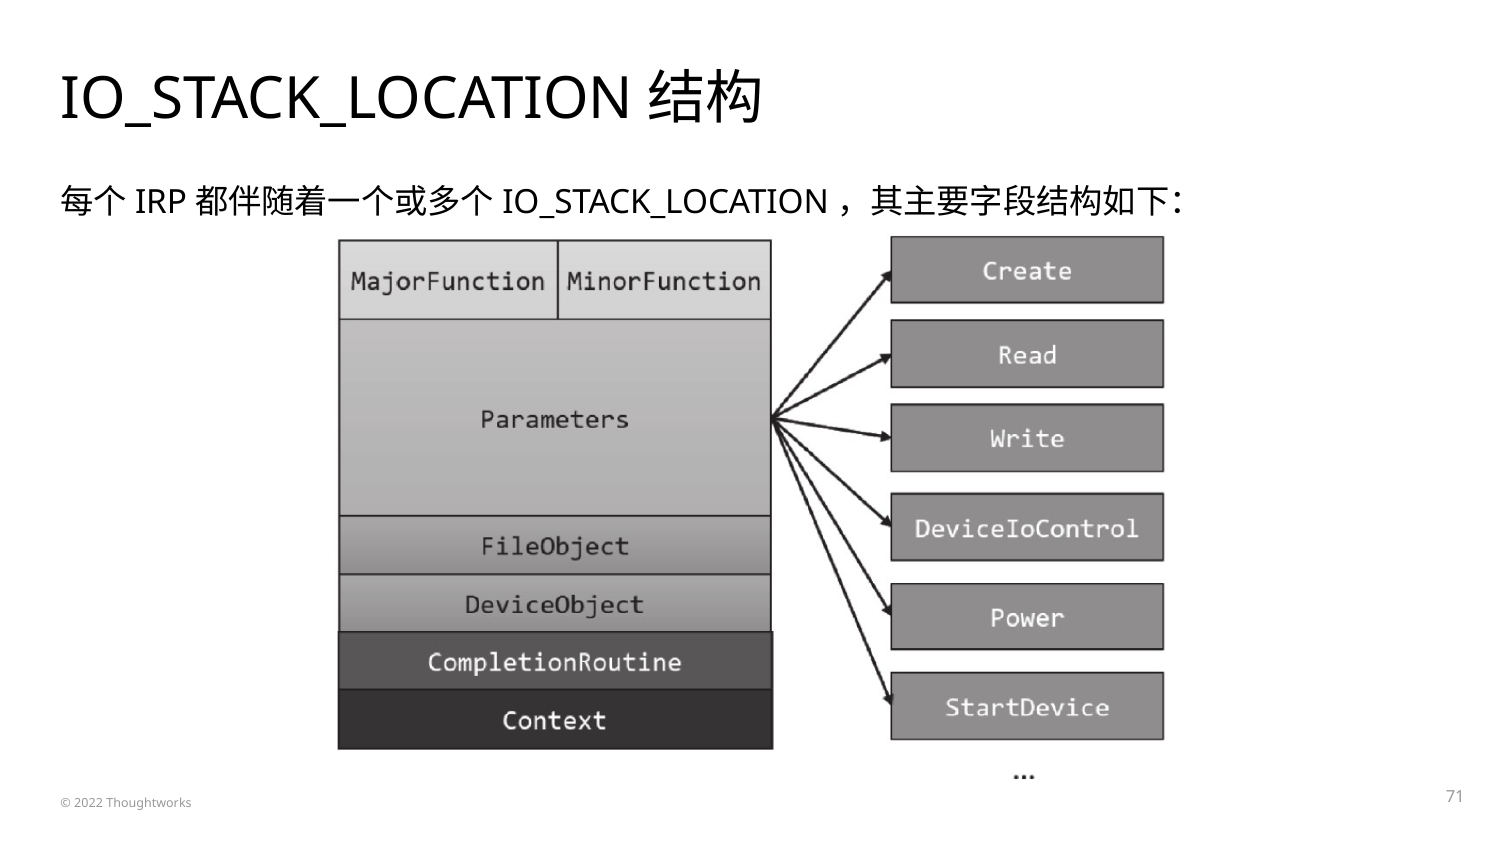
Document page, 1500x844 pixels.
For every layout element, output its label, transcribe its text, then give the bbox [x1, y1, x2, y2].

title IO_STACK_LOCATION结构 [60, 60, 1440, 154]
picture [322, 232, 1178, 794]
list 每个IRP都伴随着一个或多个IO_STACK_LOCATION，其主要字段结构如下： [60, 174, 1440, 736]
slide_number ‹#› [1389, 764, 1480, 830]
